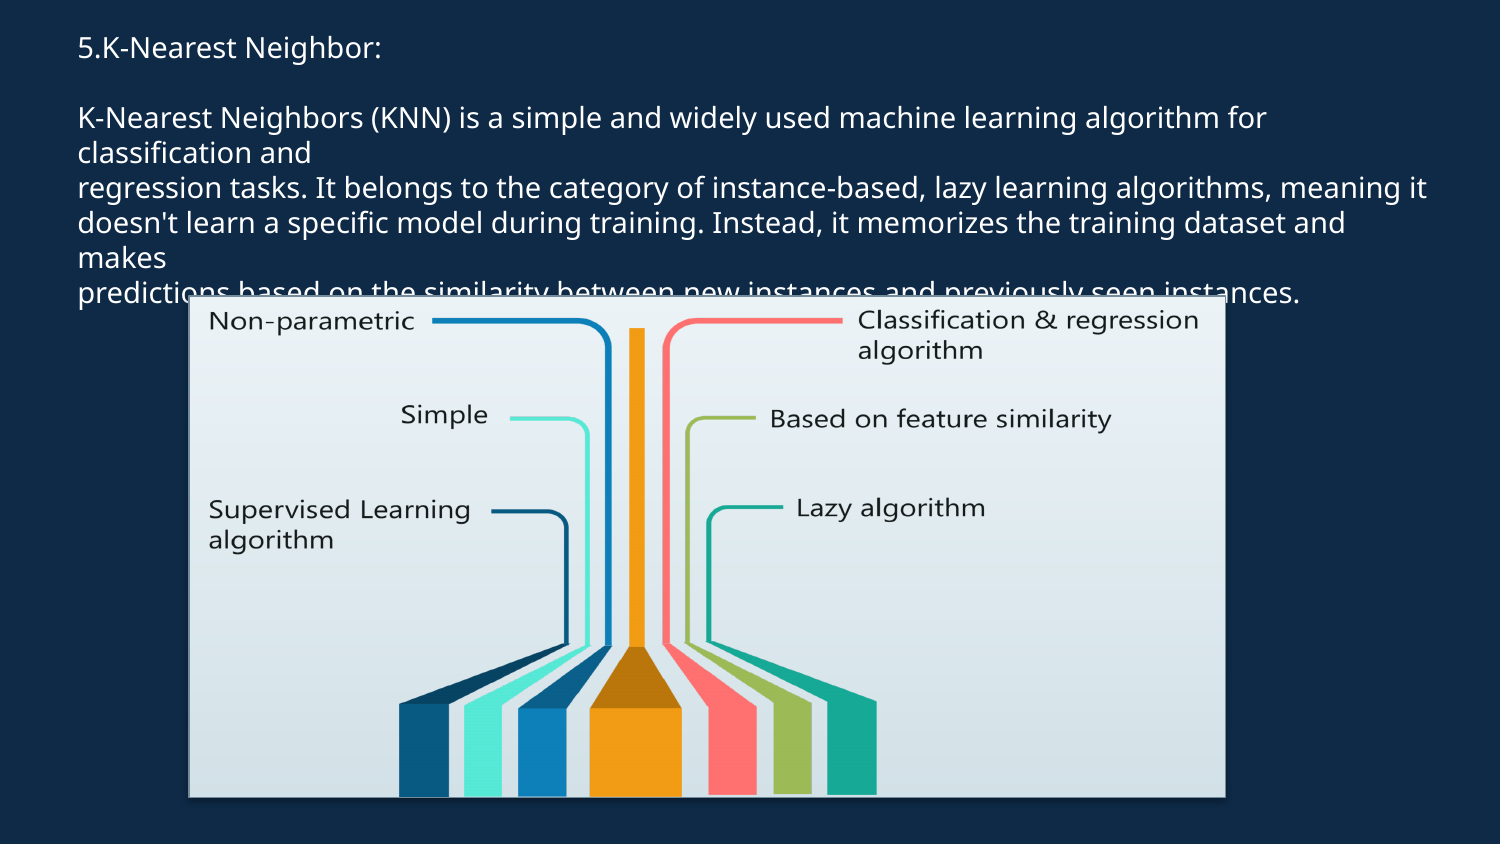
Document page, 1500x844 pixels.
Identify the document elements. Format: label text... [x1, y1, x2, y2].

picture [189, 296, 1226, 798]
text_box 5.K-Nearest Neighbor: K-Nearest Neighbors (KNN) is a simple and widely used machine learning algorithm for classification and regression tasks. It belongs to the category of instance-based, lazy learning algorithms, meaning it doesn't learn a specific model during training. Instead, it memorizes the training dataset and makes predictions based on the similarity between new instances and previously seen instances. [62, 21, 1450, 352]
